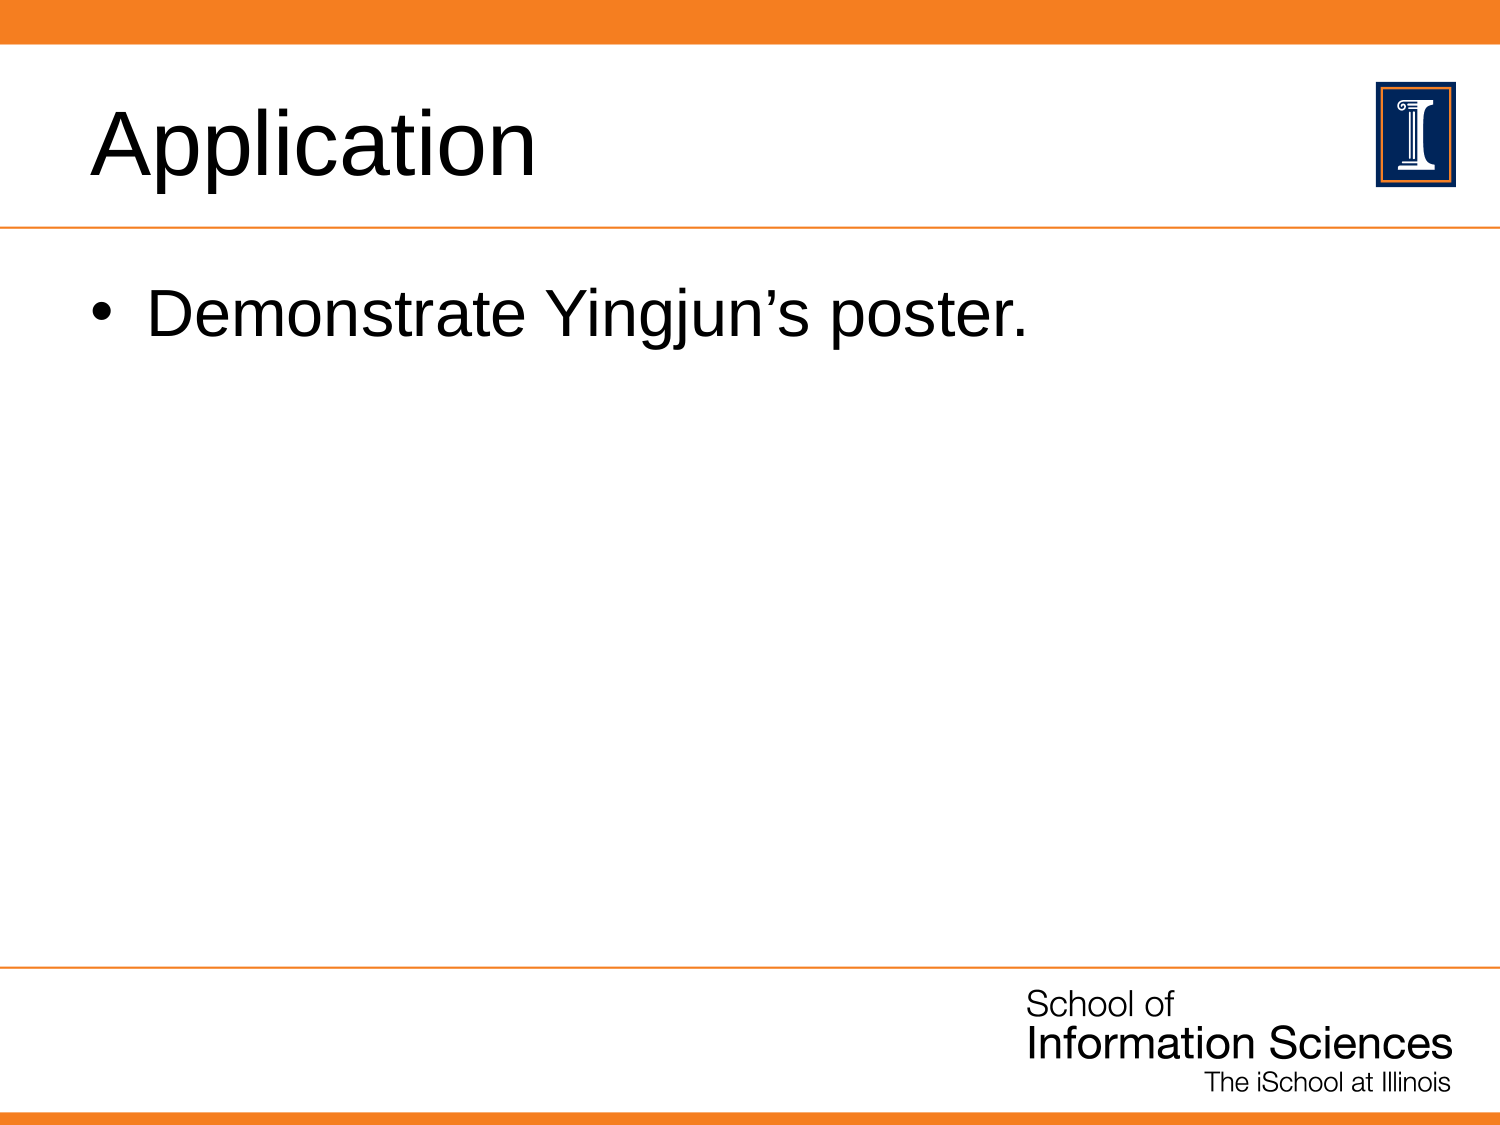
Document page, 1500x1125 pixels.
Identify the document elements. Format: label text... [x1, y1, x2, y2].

list Demonstrate Yingjun’s poster. [75, 262, 1425, 968]
title Application [75, 45, 1425, 233]
picture [0, 0, 1500, 1125]
